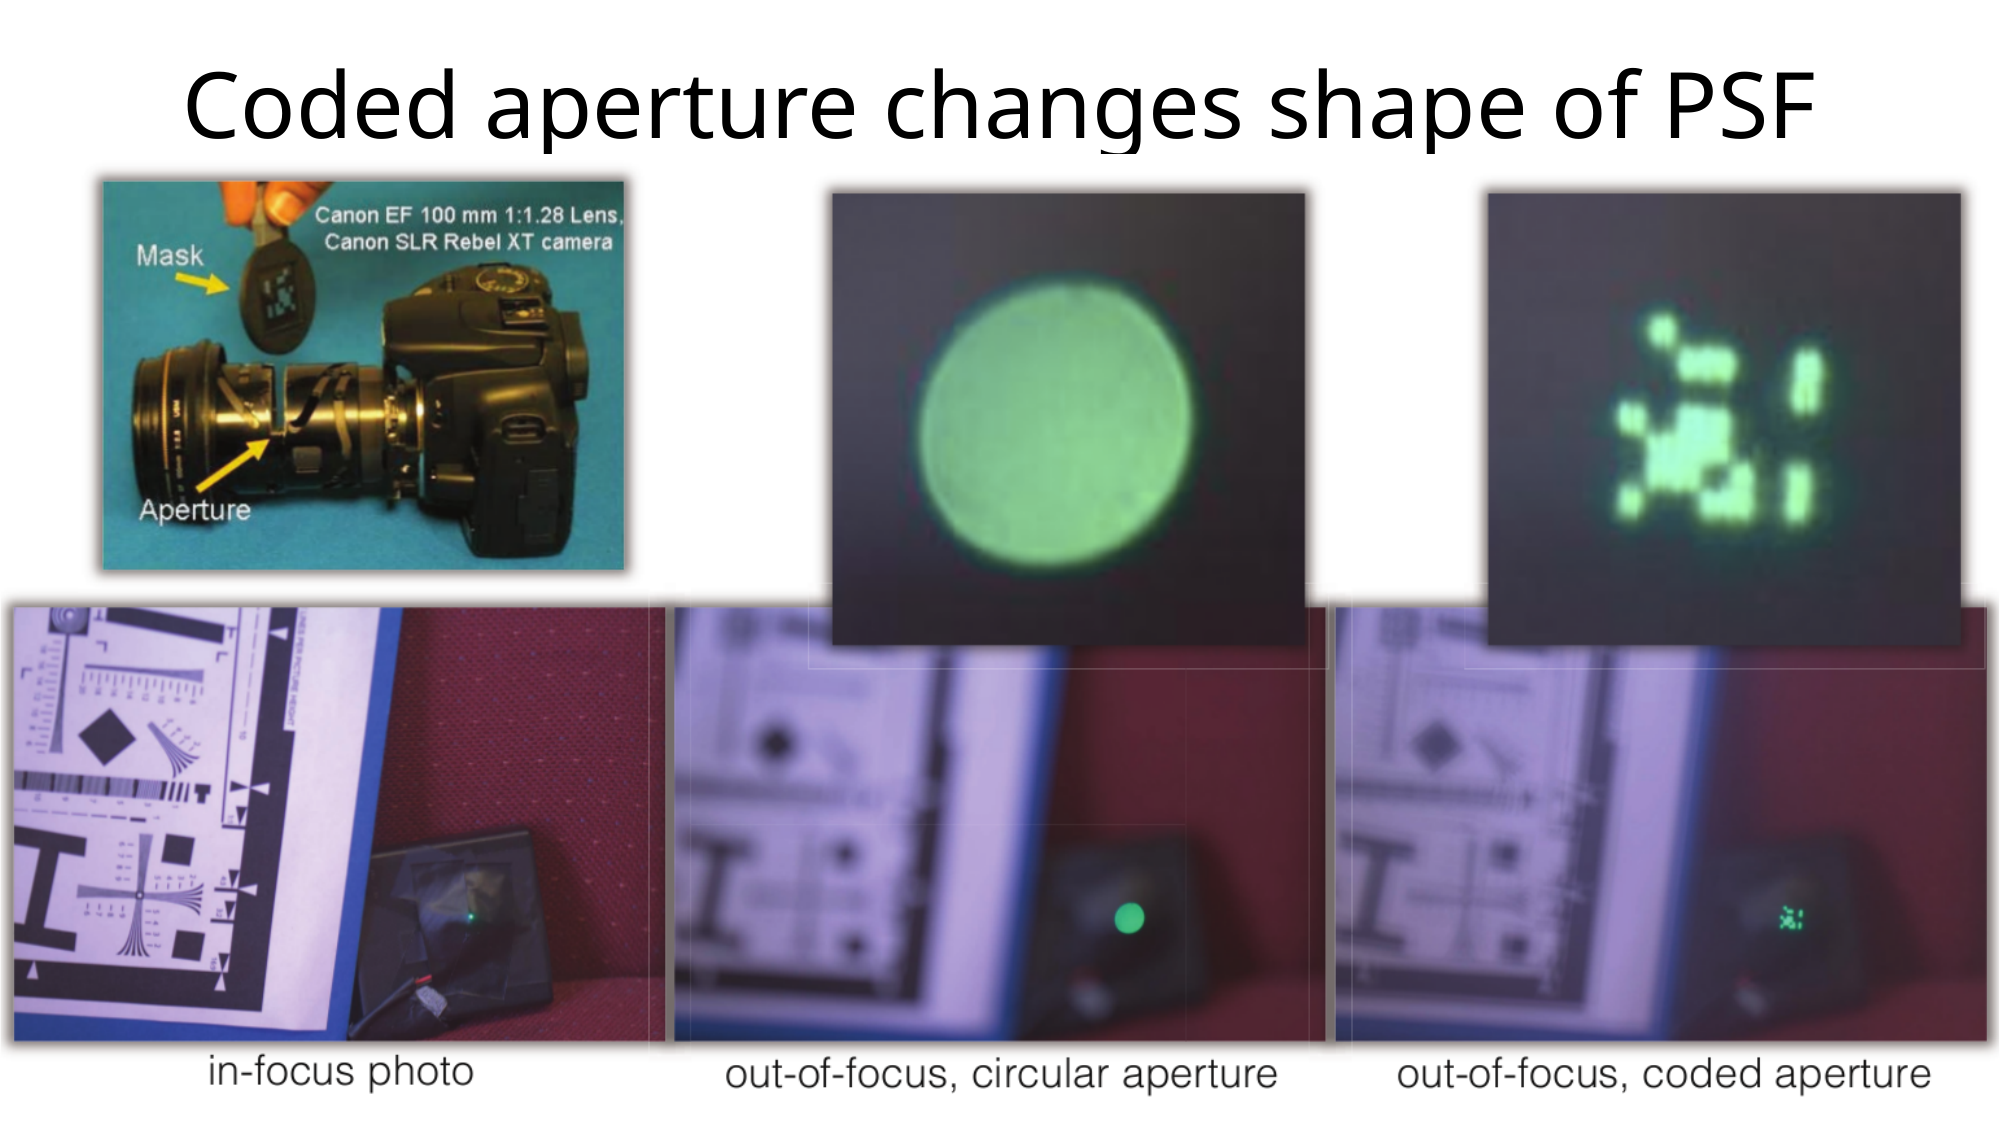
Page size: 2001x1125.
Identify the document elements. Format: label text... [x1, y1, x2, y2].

picture [0, 154, 2000, 1125]
title Coded aperture changes shape of PSF [0, 0, 2000, 154]
